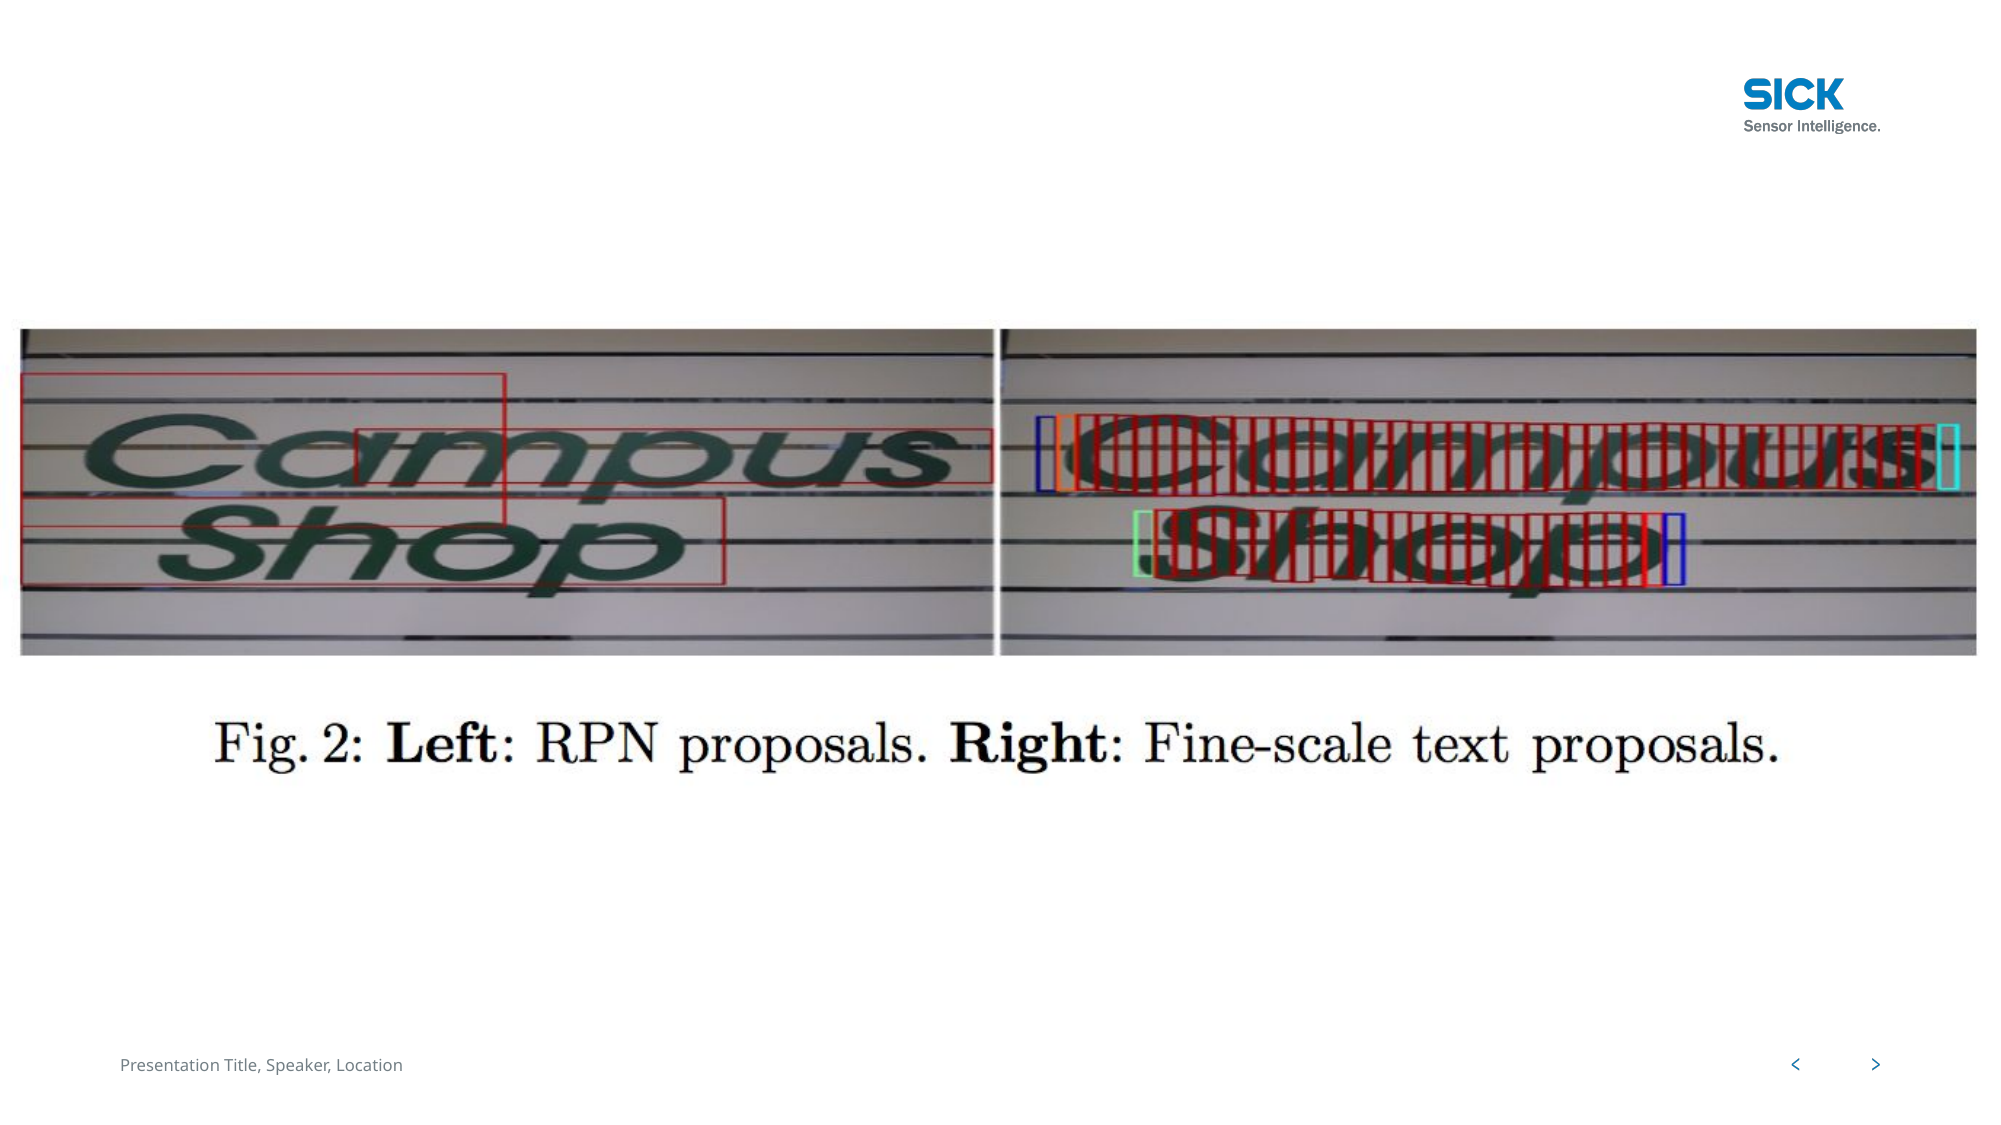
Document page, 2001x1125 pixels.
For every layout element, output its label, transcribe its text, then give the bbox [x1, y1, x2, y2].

slide_number [1791, 1058, 1880, 1125]
picture [1744, 78, 1880, 134]
footer Presentation Title, Speaker, Location [120, 1058, 1585, 1125]
picture [0, 319, 2000, 806]
